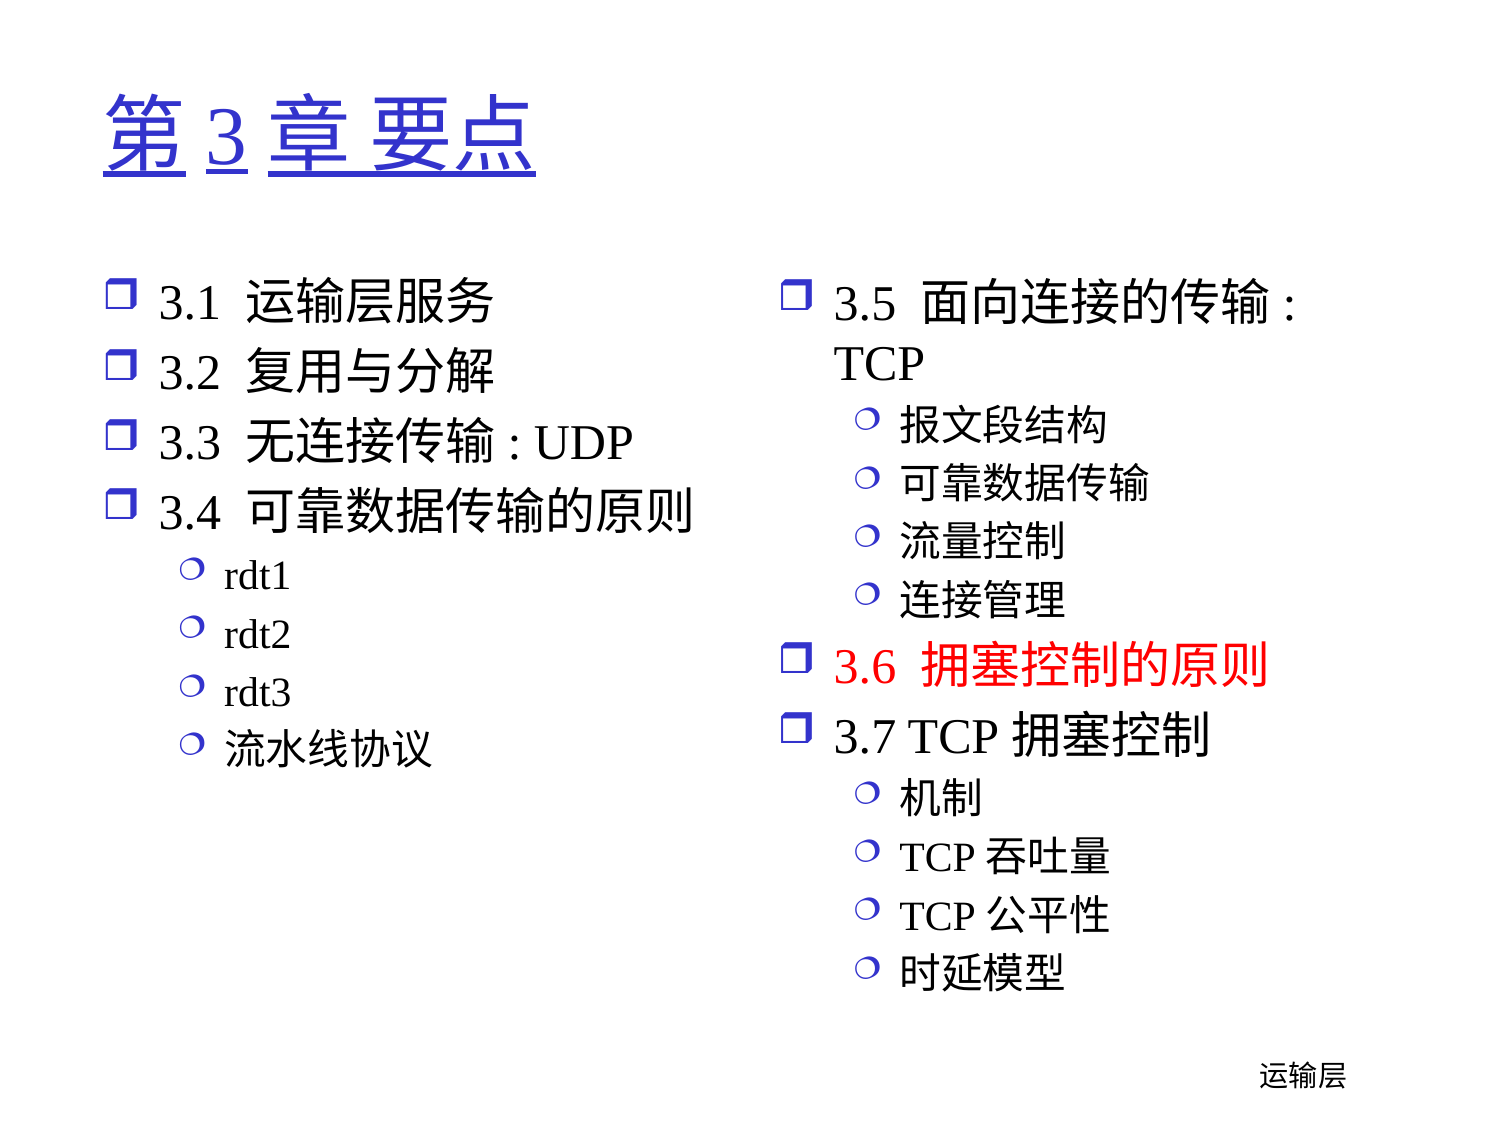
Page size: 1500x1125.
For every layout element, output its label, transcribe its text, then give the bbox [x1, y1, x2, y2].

footer 运输层 [887, 1049, 1338, 1125]
slide_number [1338, 1049, 1451, 1125]
text_box 3.1 运输层服务 3.2 复用与分解 3.3 无连接传输: UDP 3.4 可靠数据传输的原则 rdt1 rdt2 rdt3 流水线协议 [87, 262, 713, 1025]
list 3.5 面向连接的传输: TCP 报文段结构 可靠数据传输 流量控制 连接管理 3.6 拥塞控制的原则 3.7 TCP拥塞控制 机制 TCP吞吐量 TCP公平性 时延模型 [762, 262, 1388, 1026]
title 第3章 要点 [87, 37, 1363, 226]
